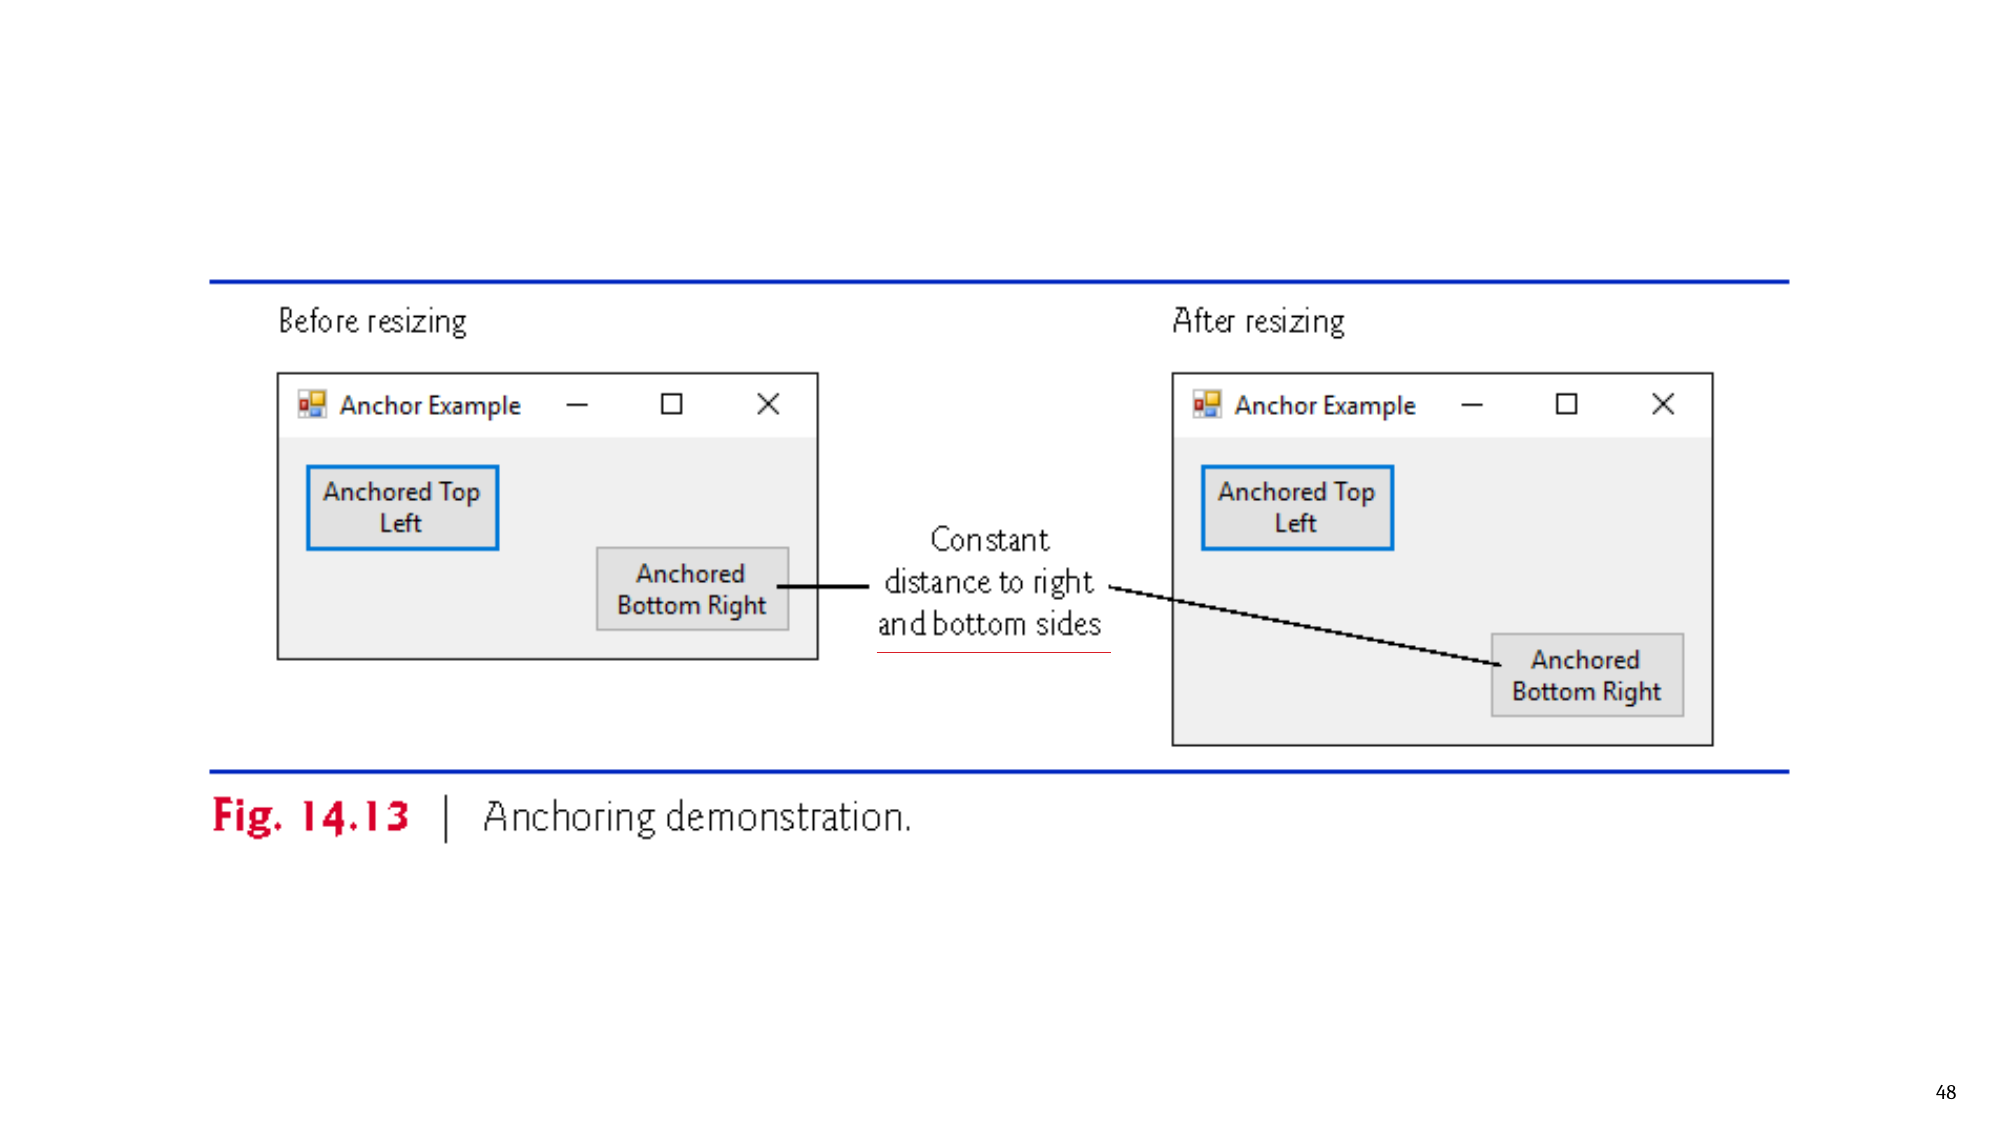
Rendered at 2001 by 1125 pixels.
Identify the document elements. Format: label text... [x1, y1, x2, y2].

slide_number 48 [1891, 1070, 1972, 1112]
picture [0, 70, 2000, 1055]
